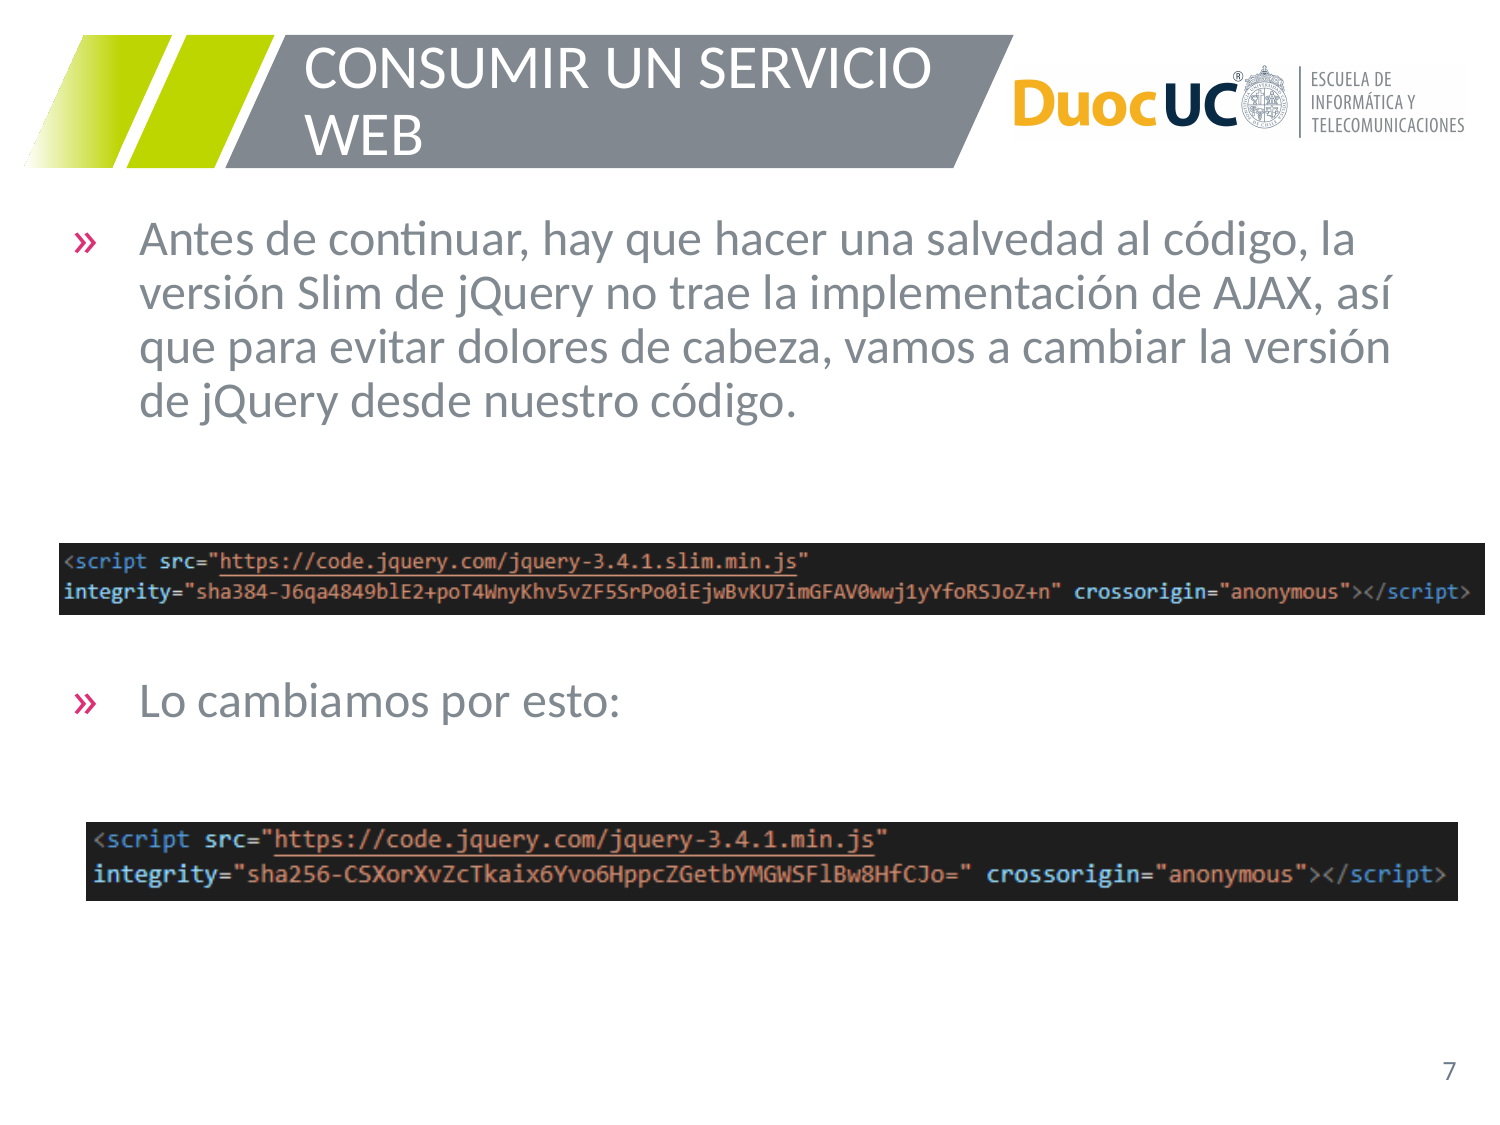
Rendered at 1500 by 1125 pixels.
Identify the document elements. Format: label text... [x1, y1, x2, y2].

picture [1013, 63, 1465, 140]
text_box Antes de continuar, hay que hacer una salvedad al código, la versión Slim de jQuery no trae la implementación de AJAX, así que para evitar dolores de cabeza, vamos a cambiar la versión de jQuery desde nuestro código. Lo cambiamos por esto: [49, 205, 1453, 1048]
picture [86, 822, 1458, 901]
title CONSUMIR UN SERVICIO WEB [289, 34, 993, 169]
picture [59, 543, 1485, 615]
